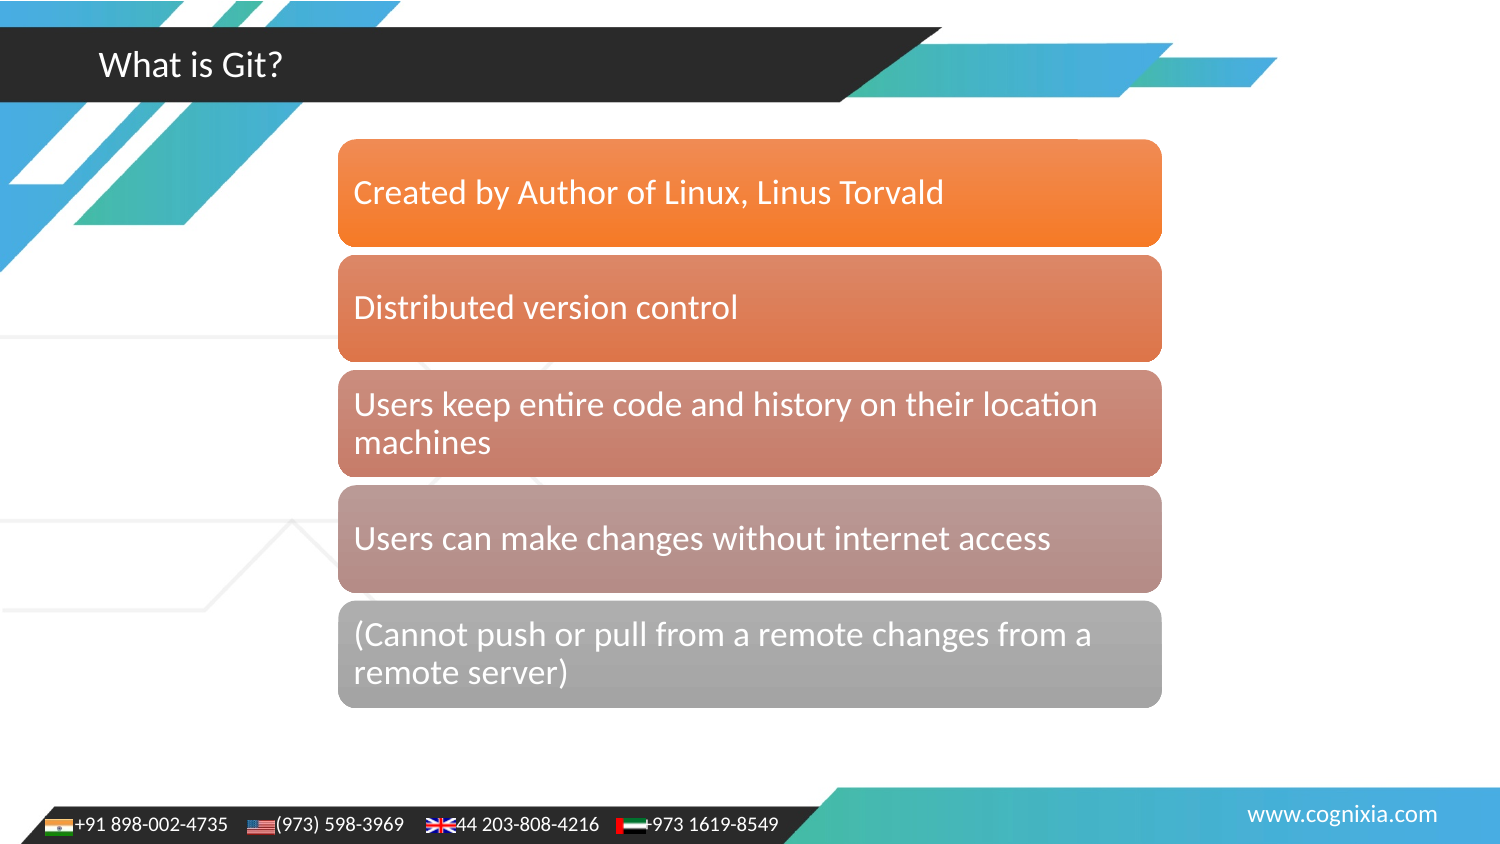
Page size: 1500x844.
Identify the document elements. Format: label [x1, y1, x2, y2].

picture [0, 1, 1500, 844]
text_box [338, 138, 1162, 709]
